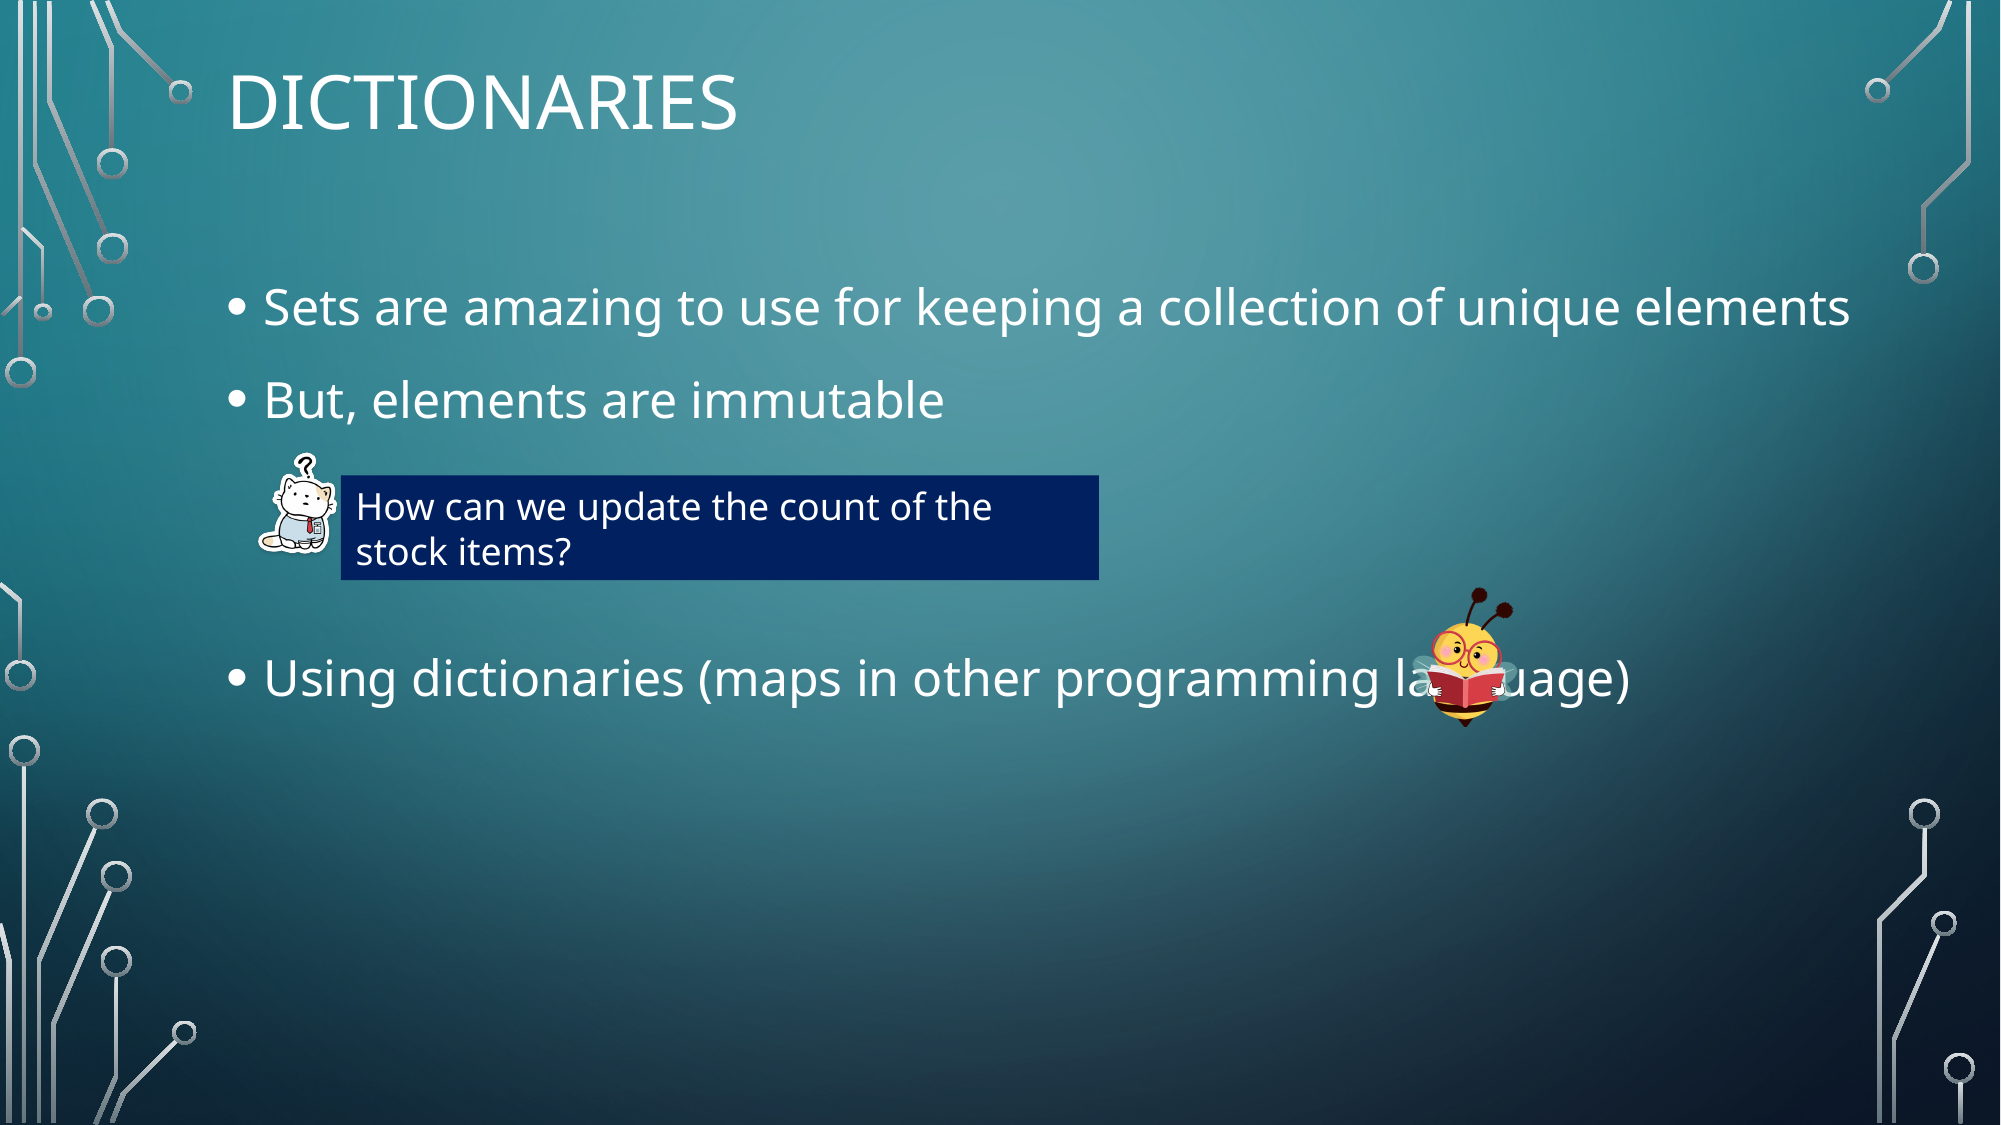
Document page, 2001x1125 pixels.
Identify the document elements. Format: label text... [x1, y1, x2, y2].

title dictionaries [211, 0, 1836, 227]
picture [245, 446, 361, 562]
picture [1409, 584, 1520, 730]
text_box How can we update the count of the stock items? [340, 475, 1099, 581]
list Sets are amazing to use for keeping a collection of unique elements But, elements are immutable Using dictionaries (maps in other programming language) [211, 255, 1901, 788]
